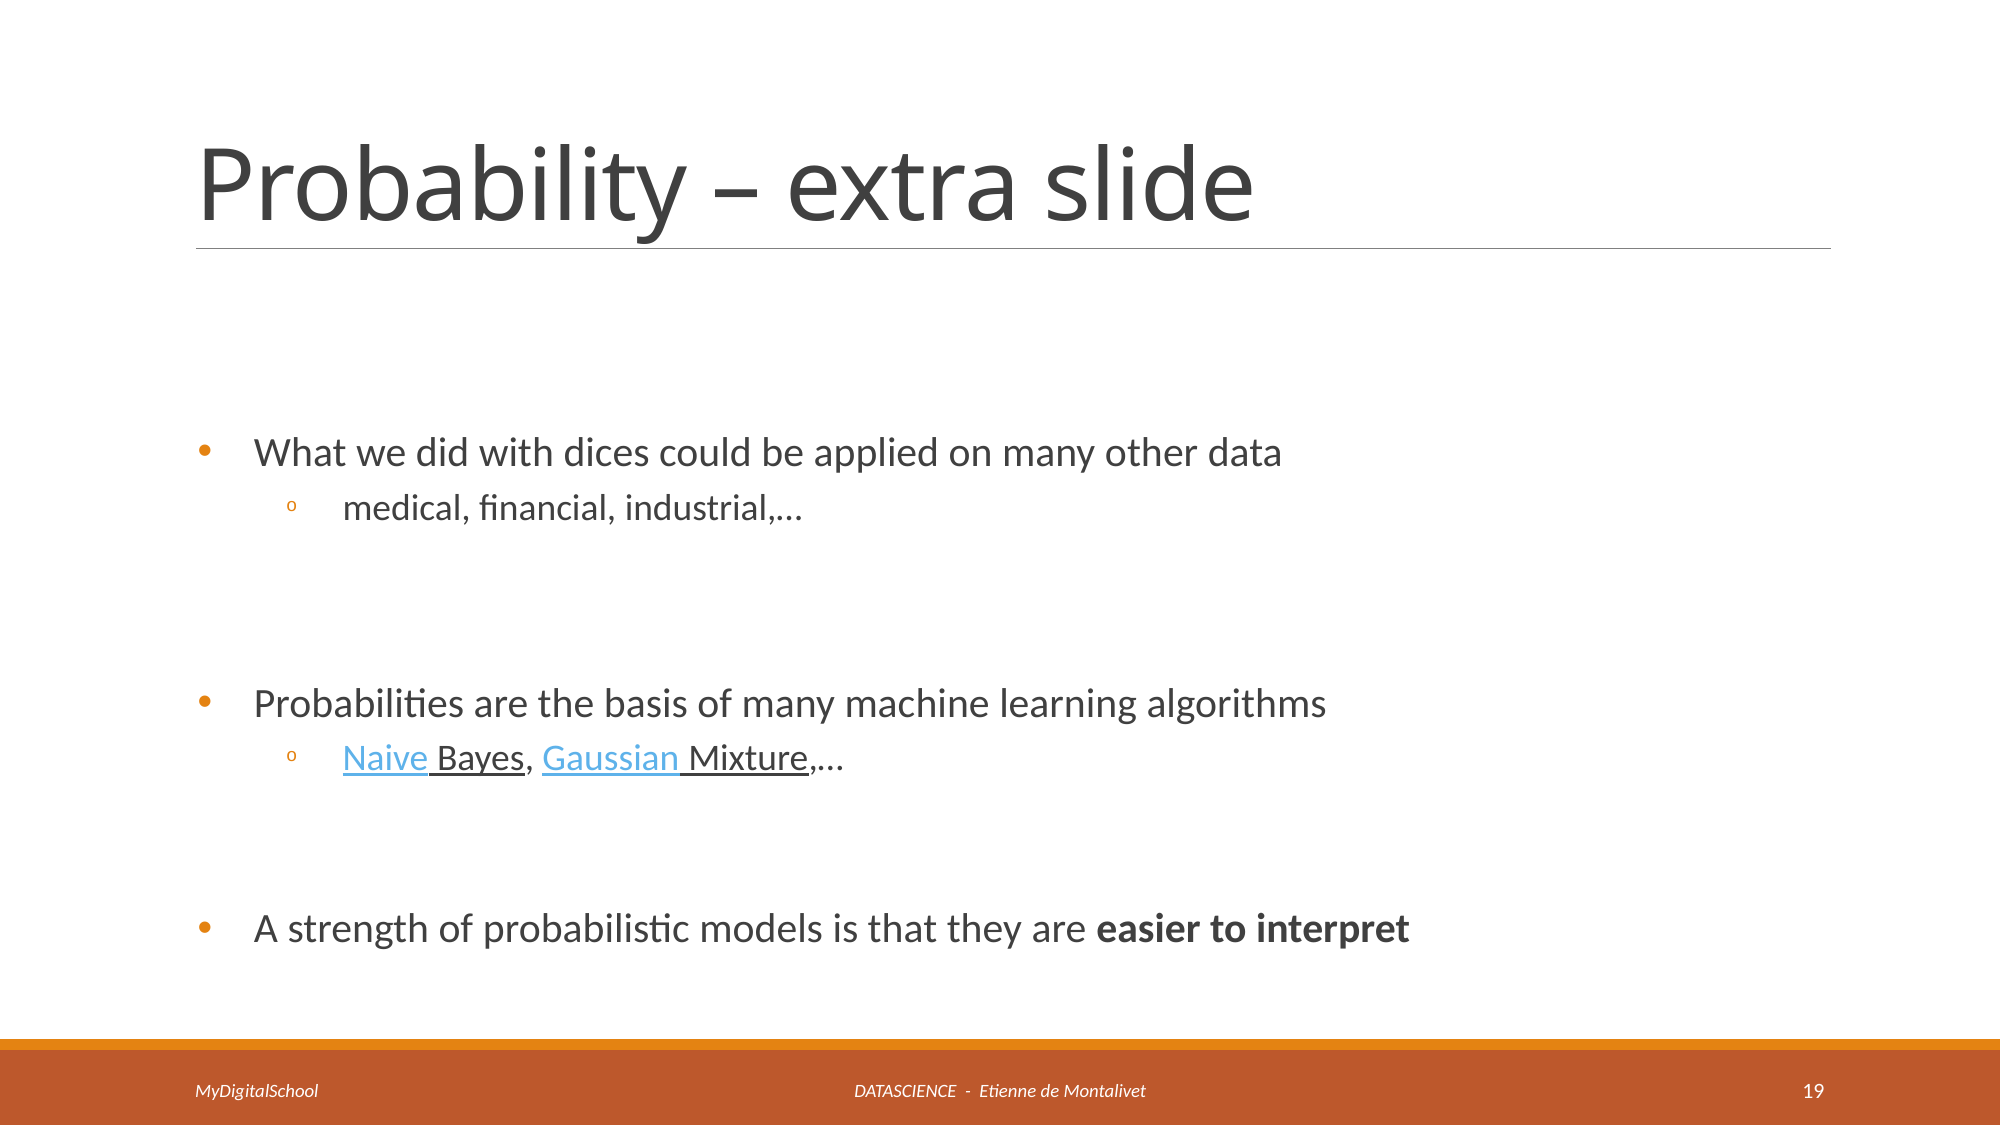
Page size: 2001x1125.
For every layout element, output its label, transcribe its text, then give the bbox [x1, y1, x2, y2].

footer DATASCIENCE - Etienne de Montalivet [604, 1059, 1396, 1120]
slide_number MyDigitalSchool [180, 1059, 586, 1120]
list What we did with dices could be applied on many other data medical, financial, industrial,… Probabilities are the basis of many machine learning algorithms Naive Bayes, Gaussian Mixture,… A strength of probabilistic models is that they are easier to interpret [180, 302, 1830, 963]
title Probability – extra slide [180, 47, 1830, 249]
slide_number 19 [1624, 1059, 1840, 1120]
